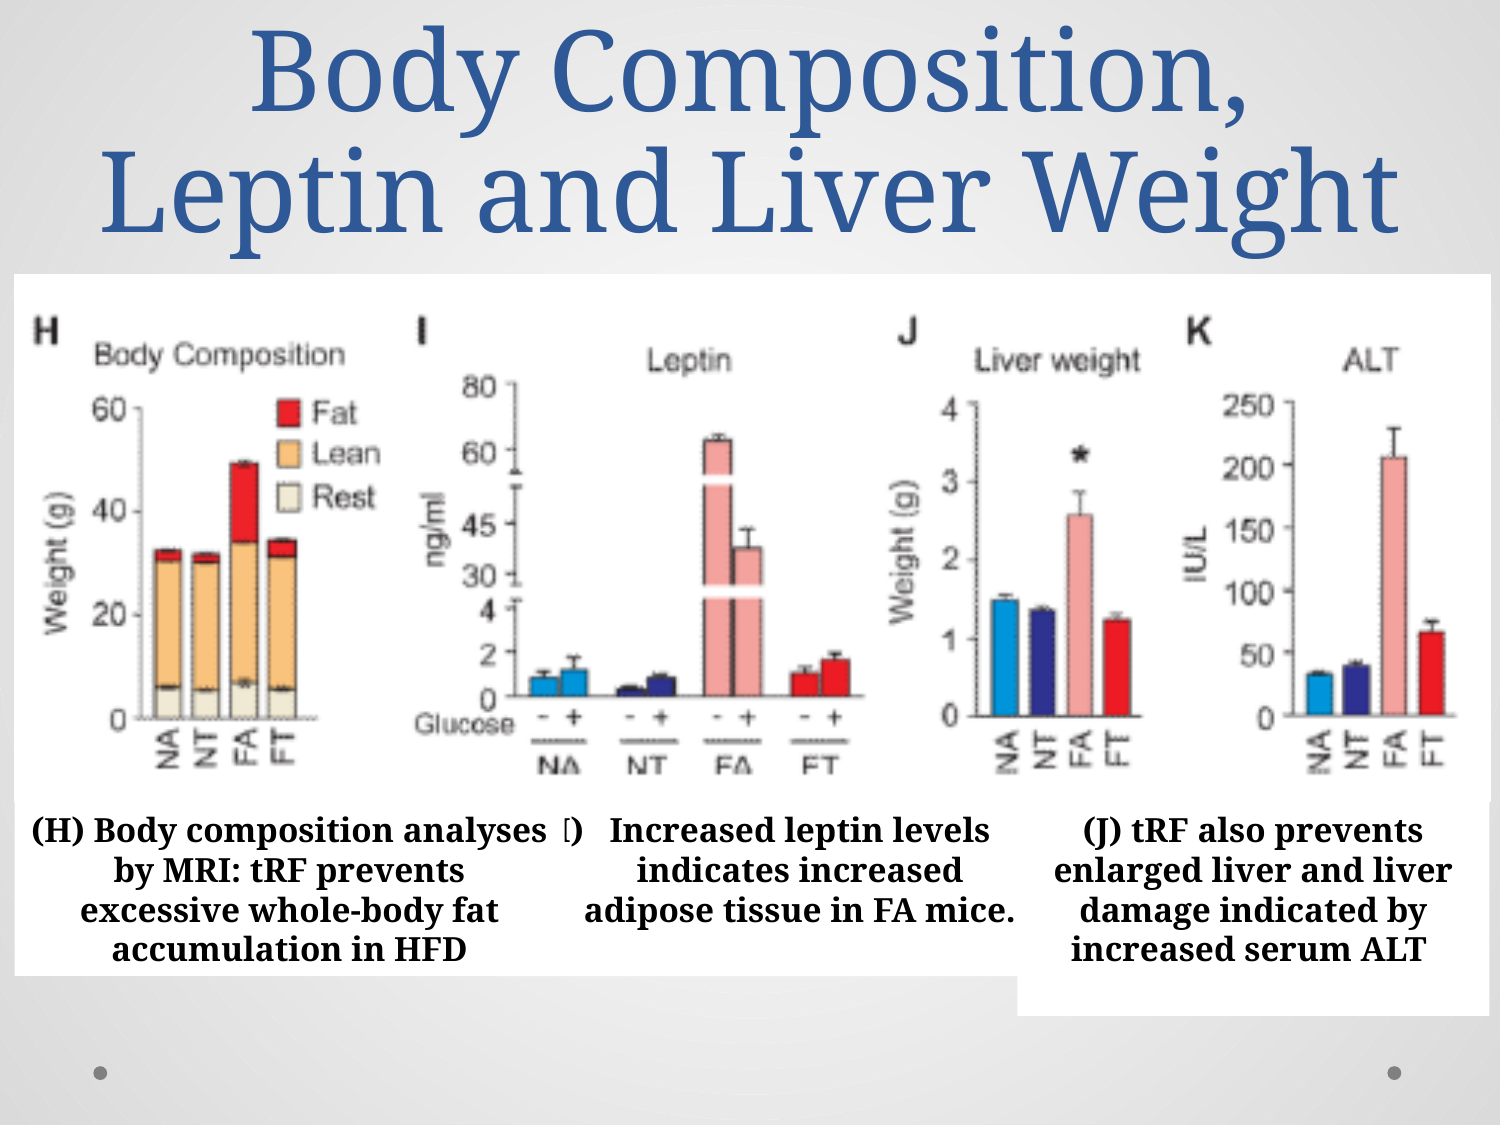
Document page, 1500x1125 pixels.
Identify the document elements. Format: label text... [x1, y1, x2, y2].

title Body Composition, Leptin and Liver Weight [75, 0, 1425, 263]
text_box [14, 274, 1491, 1019]
